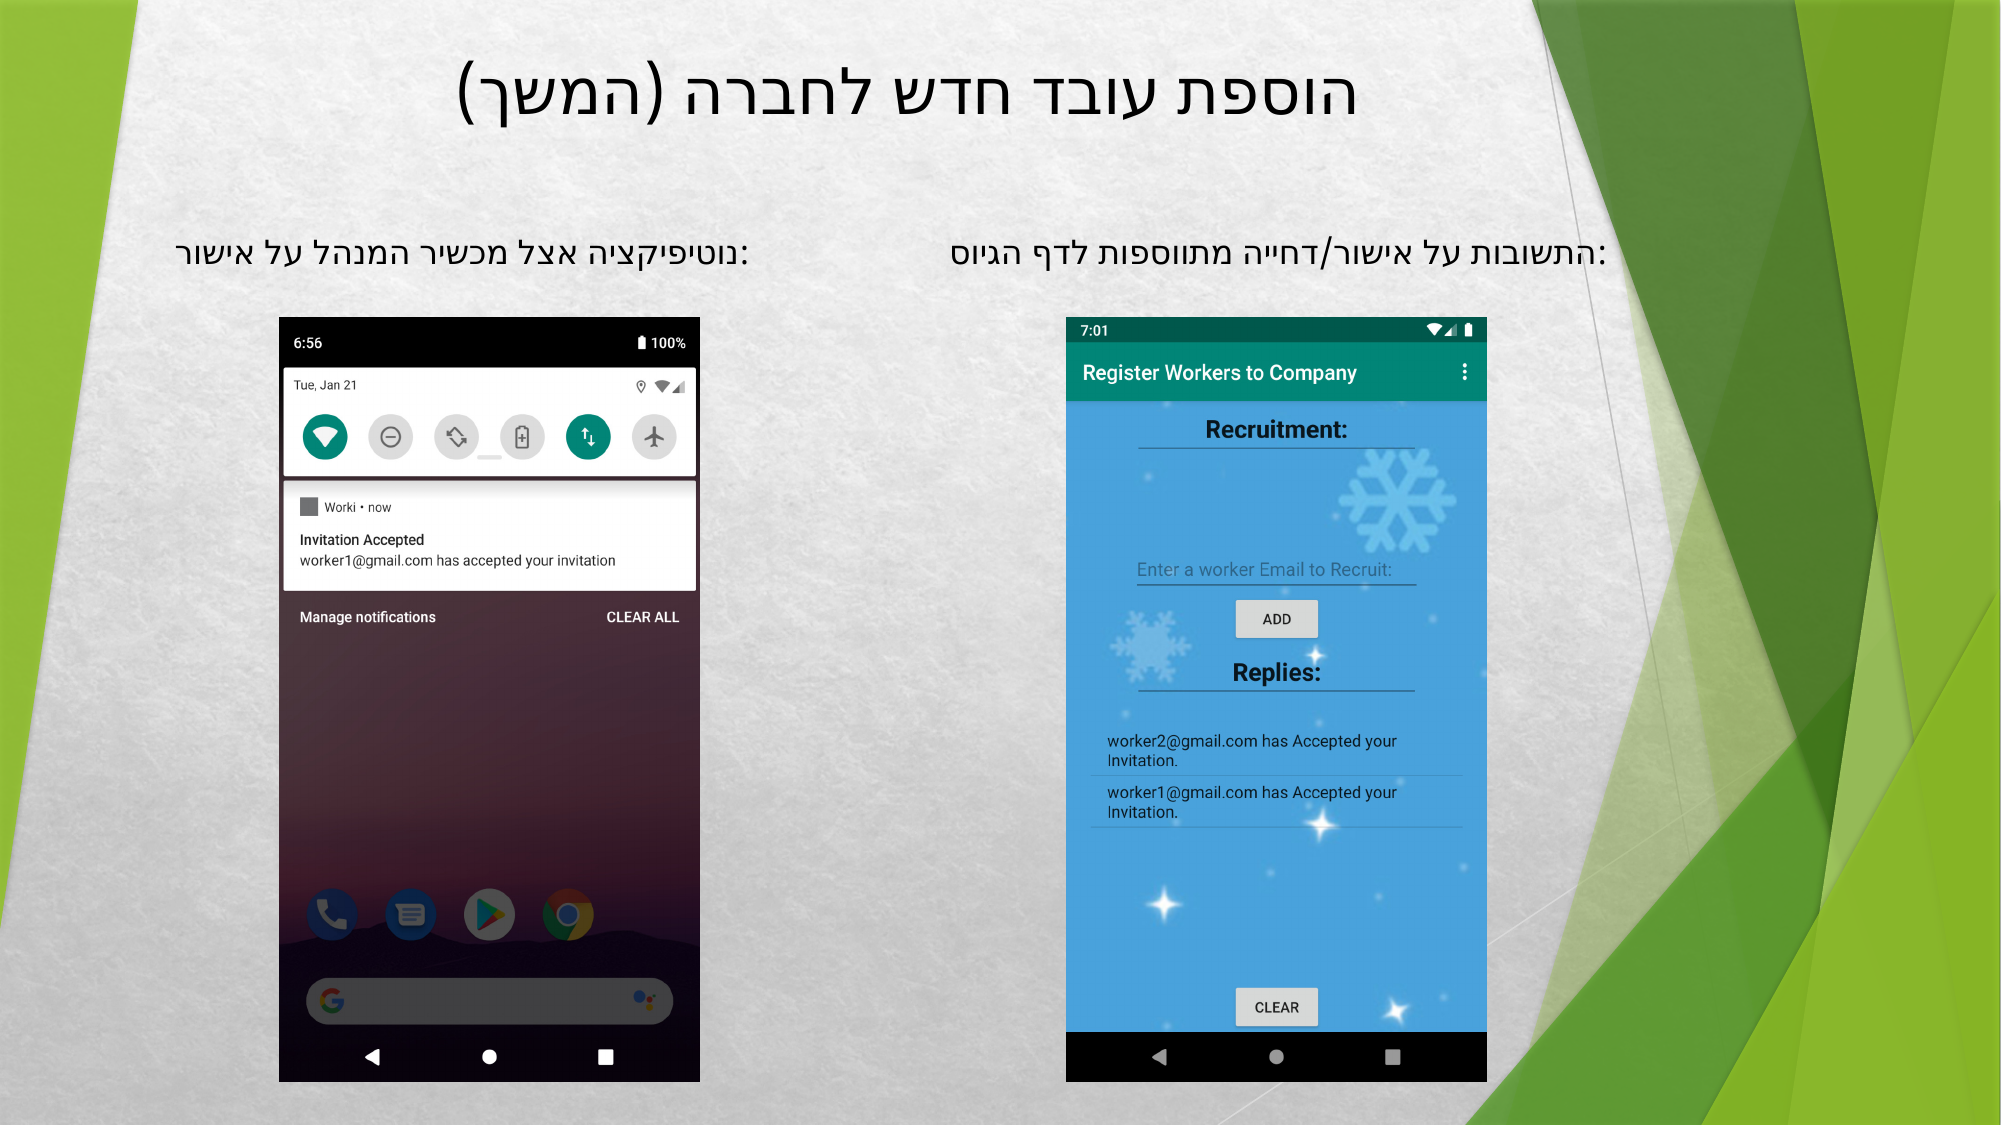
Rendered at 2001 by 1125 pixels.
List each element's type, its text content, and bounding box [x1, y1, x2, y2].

picture [278, 316, 700, 1083]
text_box הוספת עובד חדש לחברה (המשך) [440, 43, 1443, 202]
text_box התשובות על אישור/דחייה מתווספות לדף הגיוס: [930, 185, 1622, 279]
text_box נוטיפיקציה אצל מכשיר המנהל על אישור: [153, 185, 764, 279]
picture [1066, 316, 1487, 1083]
